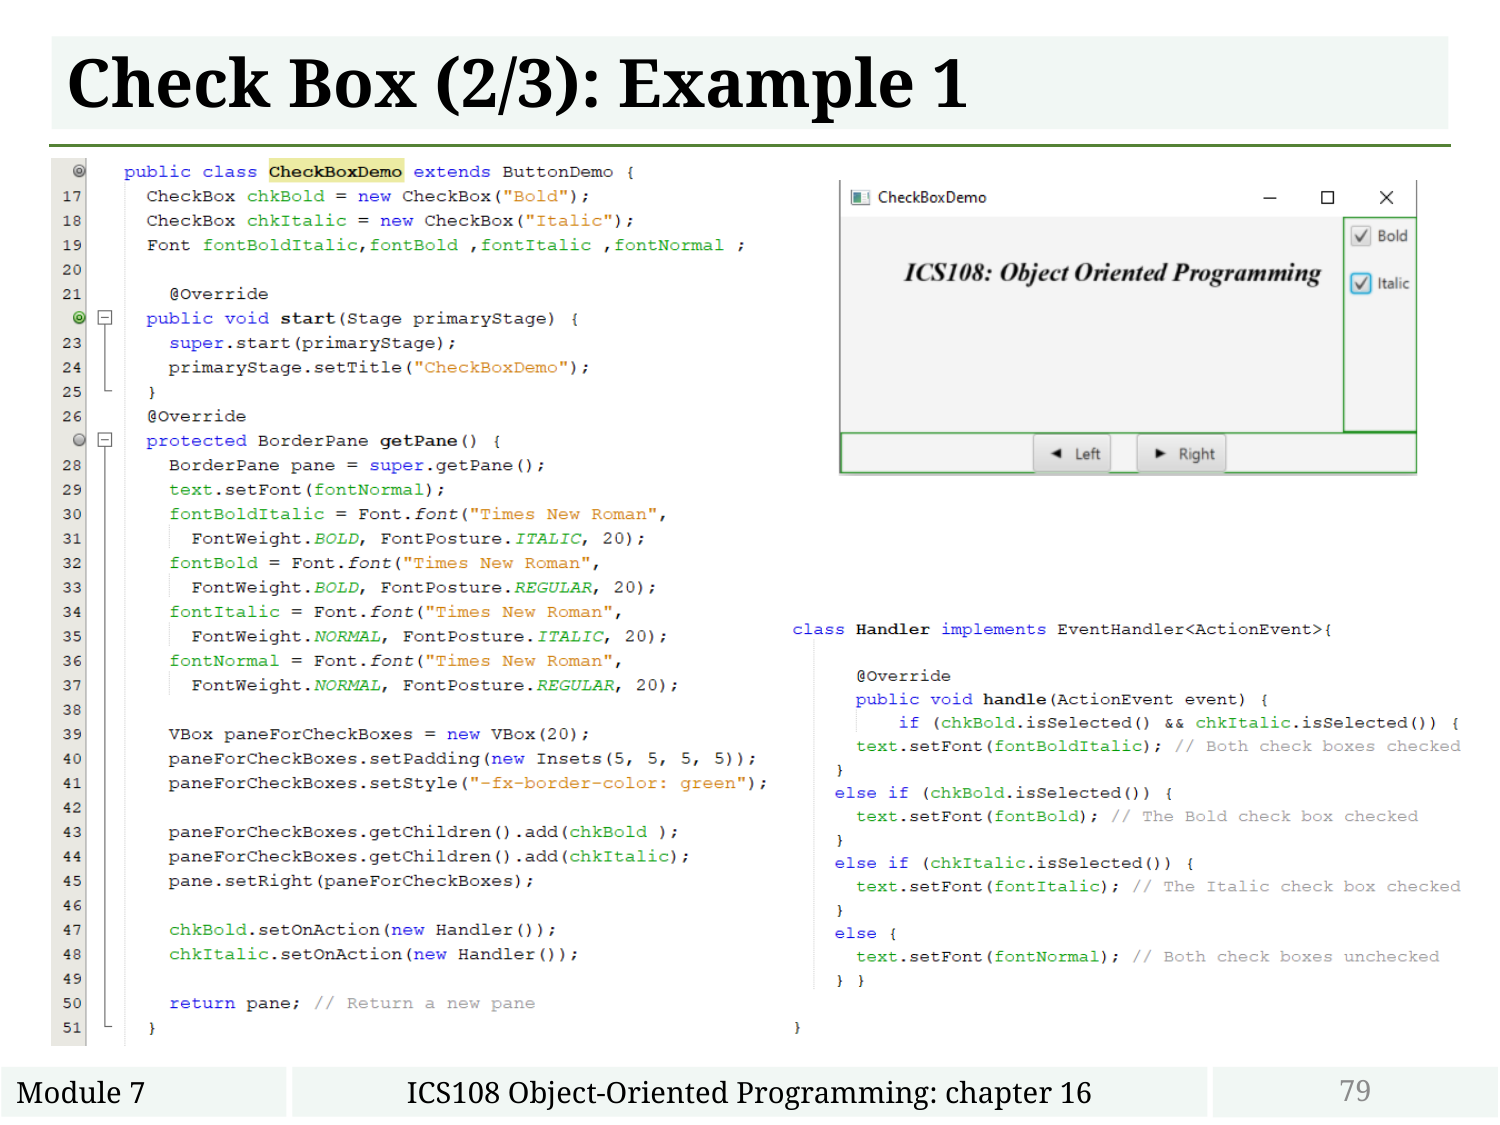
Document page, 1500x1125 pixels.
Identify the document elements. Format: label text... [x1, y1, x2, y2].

picture [51, 158, 1484, 1046]
title Check Box (2/3): Example 1 [51, 36, 1449, 130]
slide_number 79 [1212, 1066, 1498, 1118]
picture [838, 180, 1418, 476]
